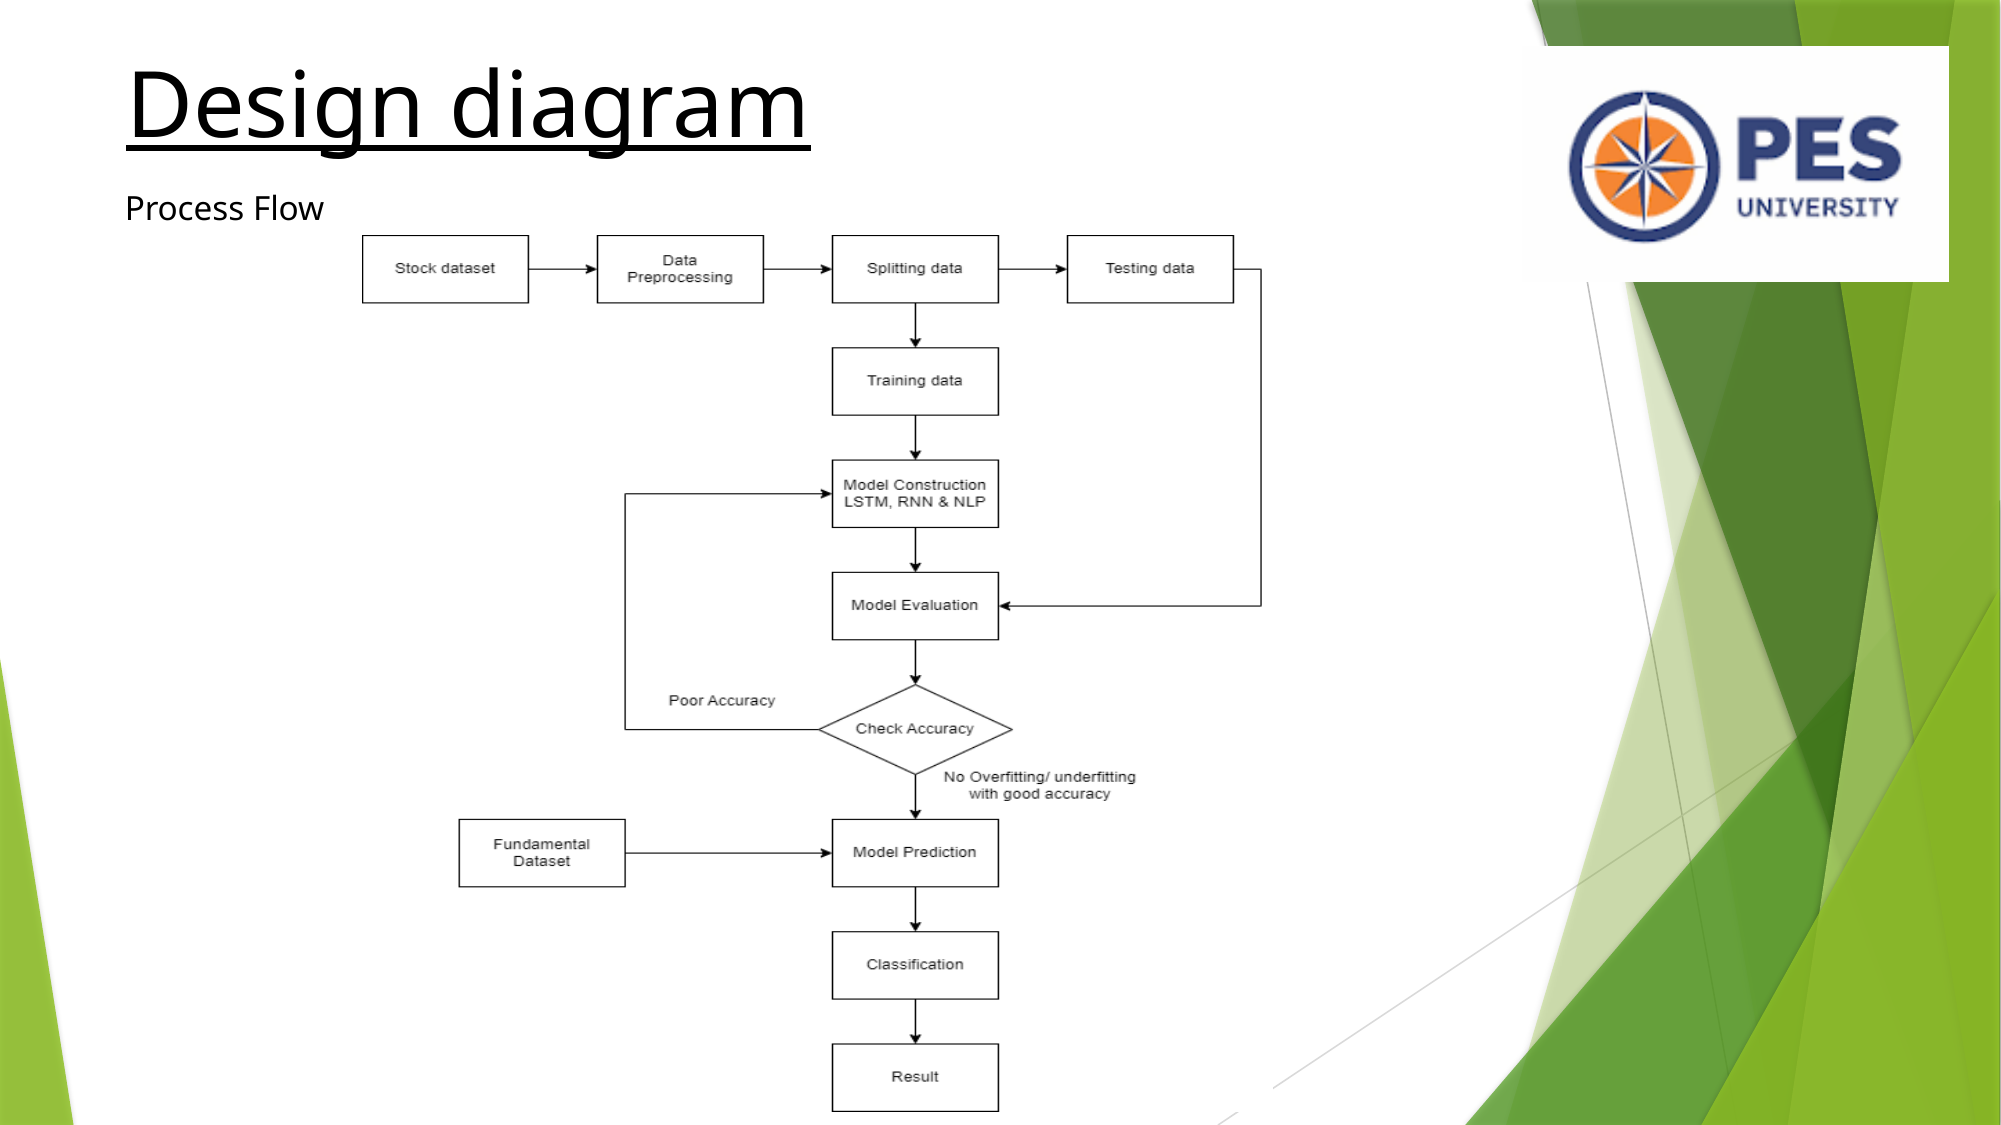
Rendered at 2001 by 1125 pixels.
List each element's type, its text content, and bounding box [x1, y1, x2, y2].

picture [362, 234, 1274, 1113]
title Design diagram [111, 38, 1522, 256]
picture [1521, 45, 1950, 283]
text_box Process Flow [109, 179, 346, 235]
